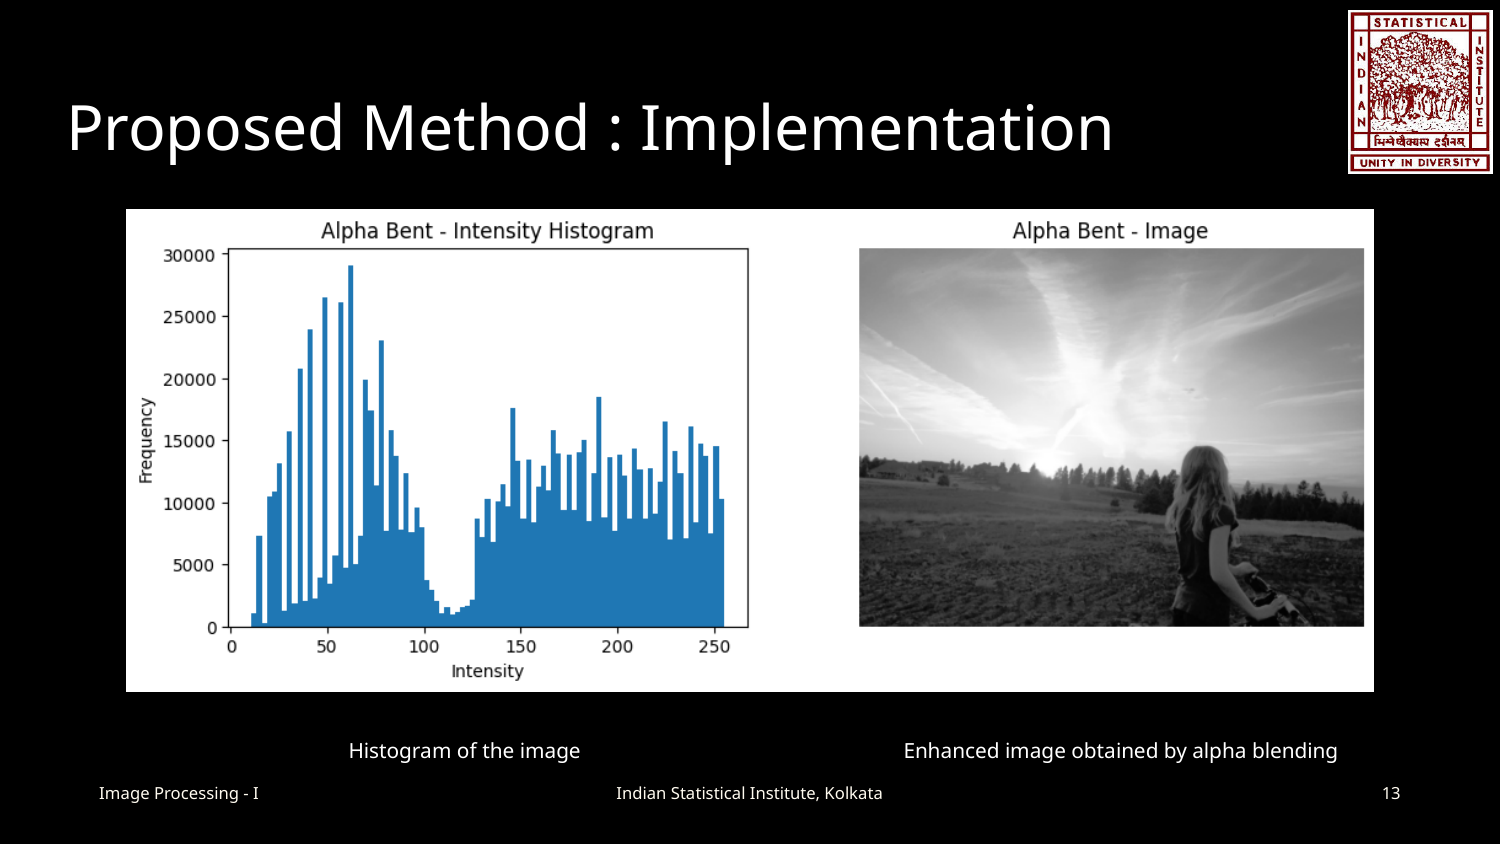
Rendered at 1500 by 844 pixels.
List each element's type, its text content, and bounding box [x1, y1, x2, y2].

picture [1348, 10, 1493, 175]
list Enhanced image obtained by alpha blending [792, 710, 1449, 750]
text_box 13 [1083, 767, 1416, 807]
picture [126, 209, 1374, 693]
text_box Image Processing - I [84, 767, 417, 807]
text_box Indian Statistical Institute, Kolkata [417, 767, 1083, 807]
title Proposed Method : Implementation [51, 72, 1343, 174]
list Histogram of the image [136, 710, 792, 750]
